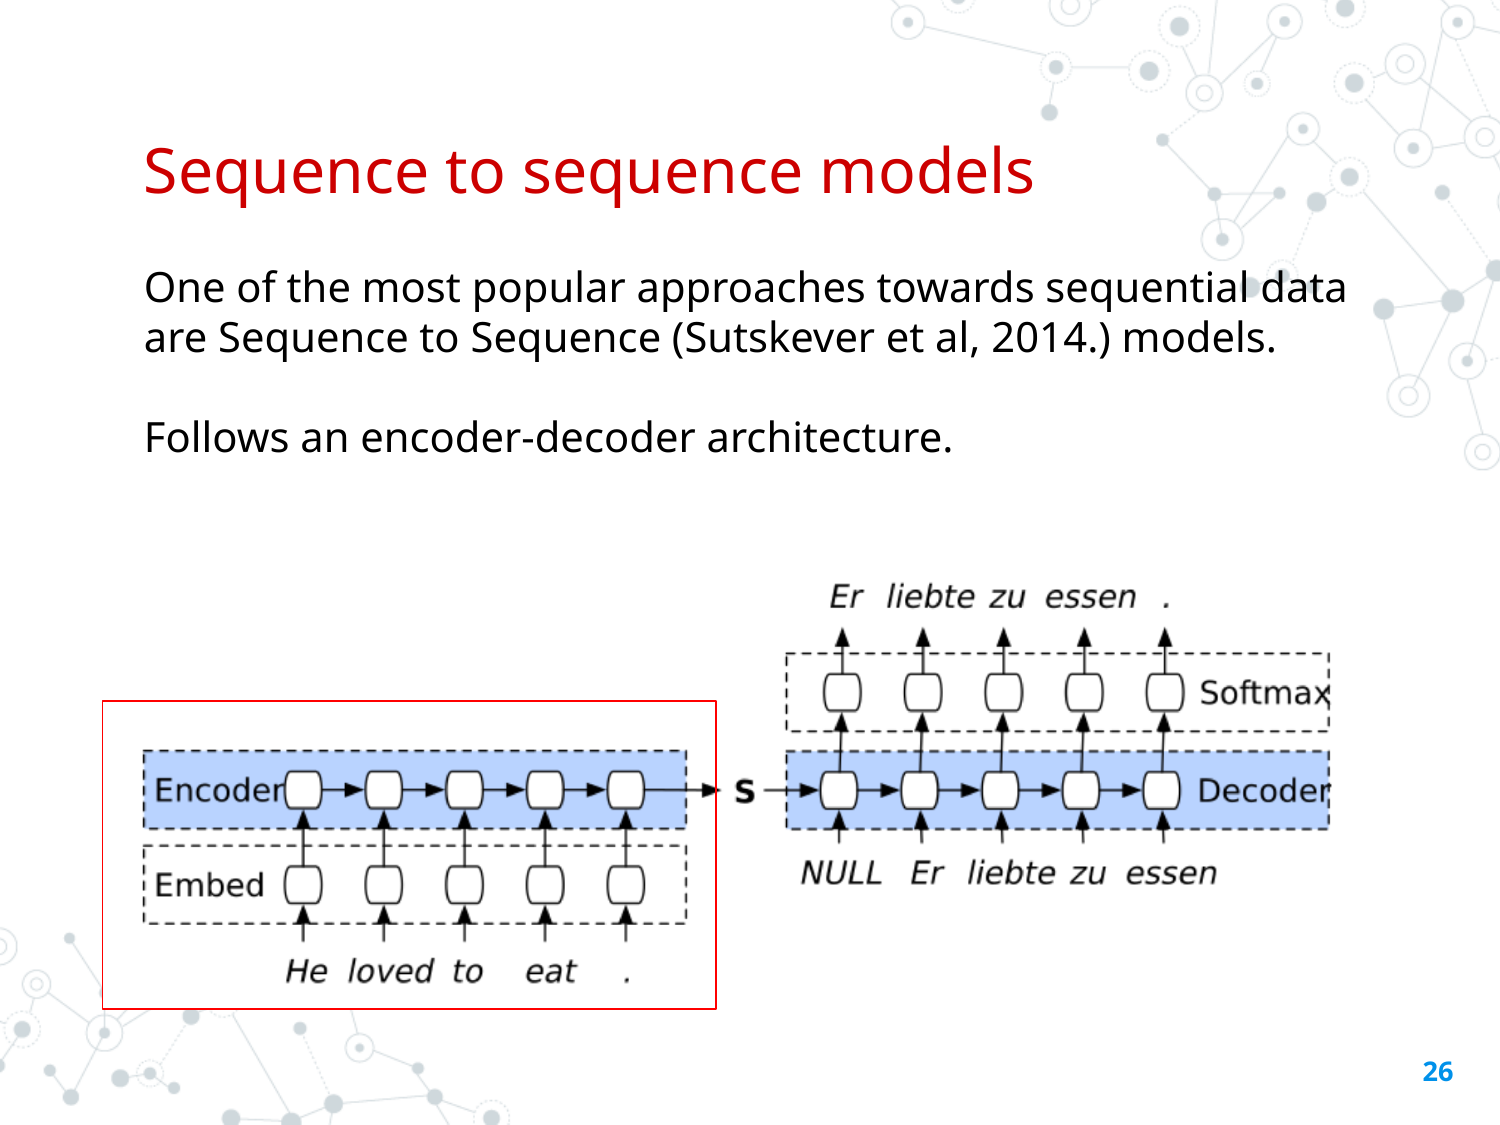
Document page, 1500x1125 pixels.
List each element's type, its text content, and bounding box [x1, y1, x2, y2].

title Sequence to sequence models [128, 67, 1372, 222]
slide_number ‹#› [1378, 1038, 1469, 1125]
list One of the most popular approaches towards sequential data are Sequence to Sequence (Sutskever et al, 2014.) models. Follows an encoder-decoder architecture. [128, 245, 1372, 509]
picture [0, 0, 1500, 1125]
